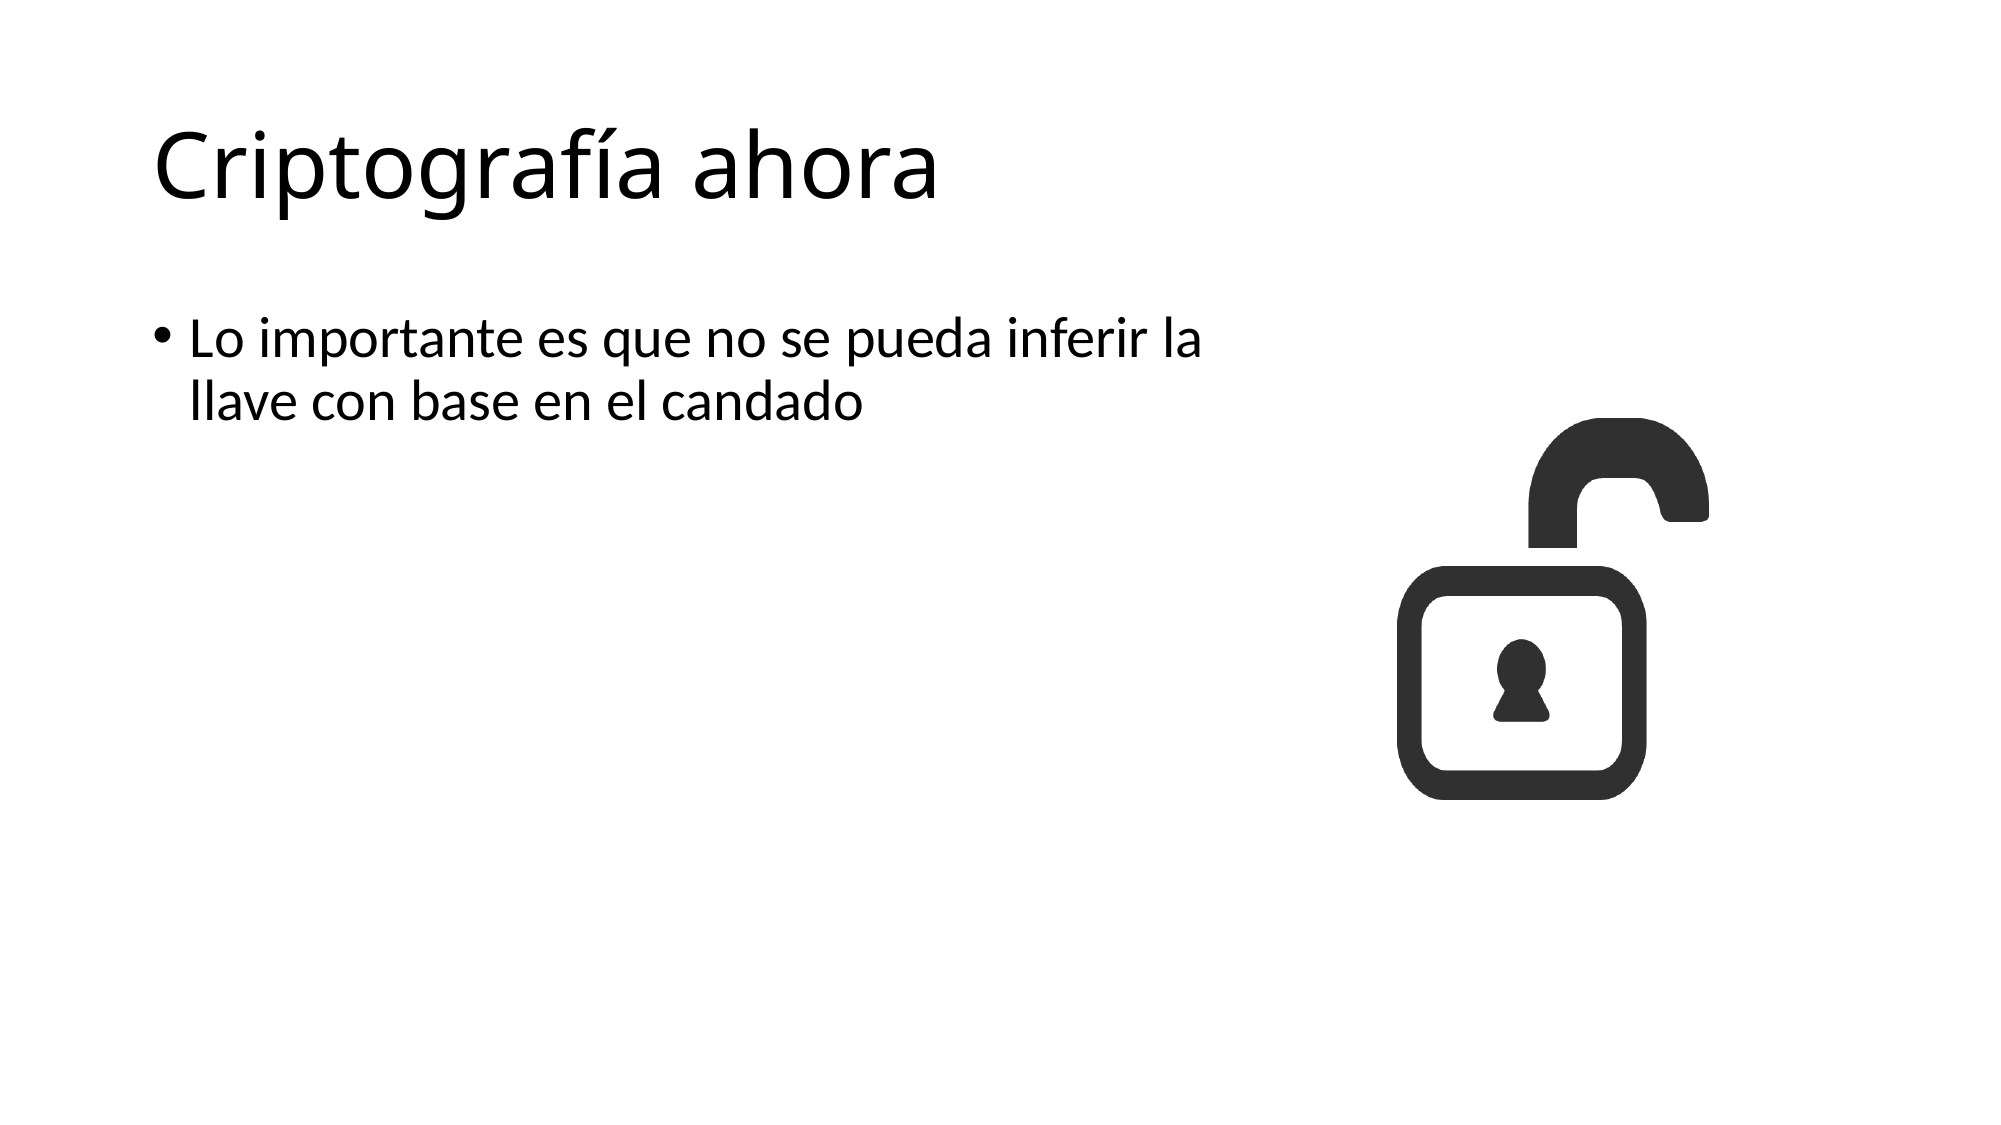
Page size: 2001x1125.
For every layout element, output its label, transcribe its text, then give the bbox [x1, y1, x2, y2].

picture [1396, 418, 1709, 800]
title Criptografía ahora [137, 59, 1863, 278]
list Lo importante es que no se pueda inferir la llave con base en el candado [137, 299, 1248, 1014]
